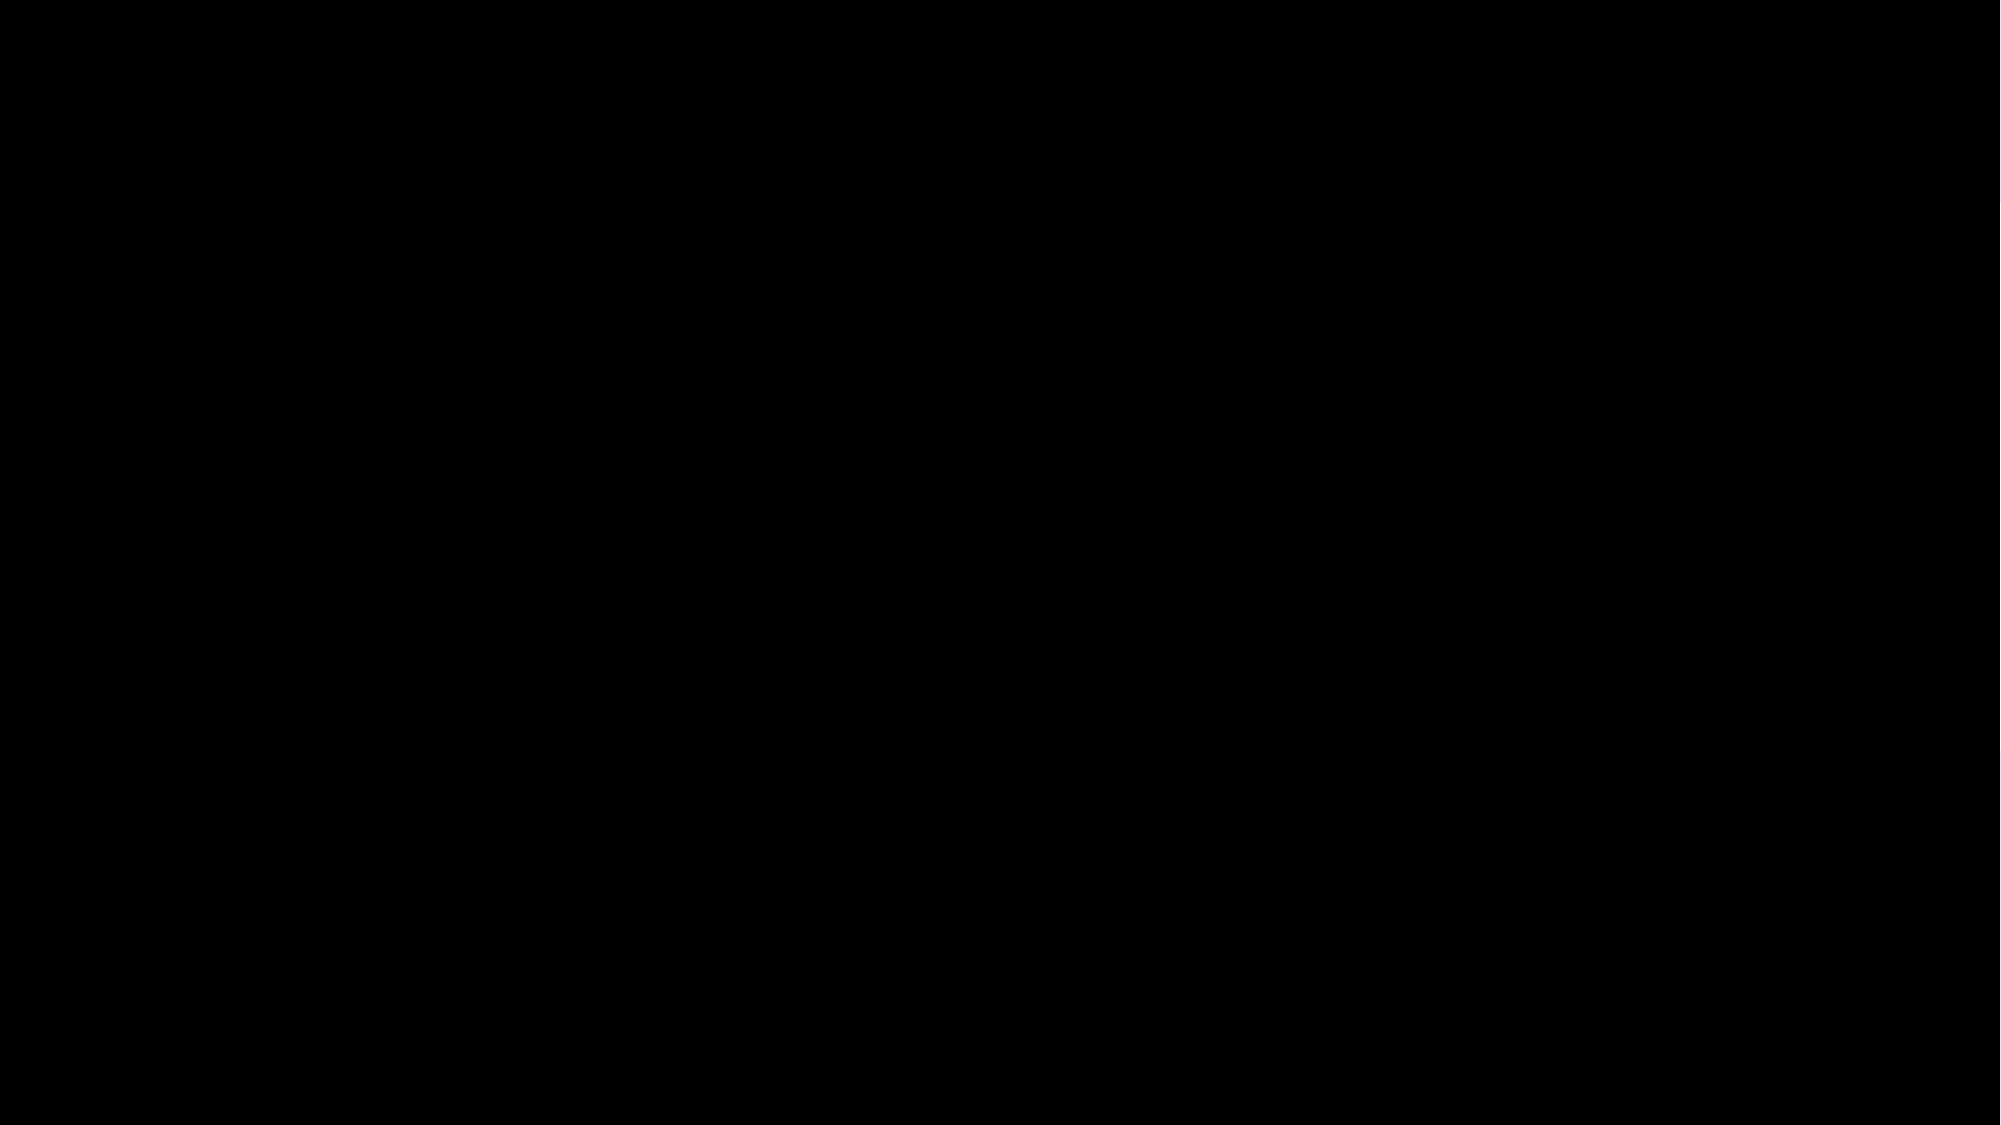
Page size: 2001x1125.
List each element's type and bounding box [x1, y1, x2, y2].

text_box [0, 0, 2000, 1125]
